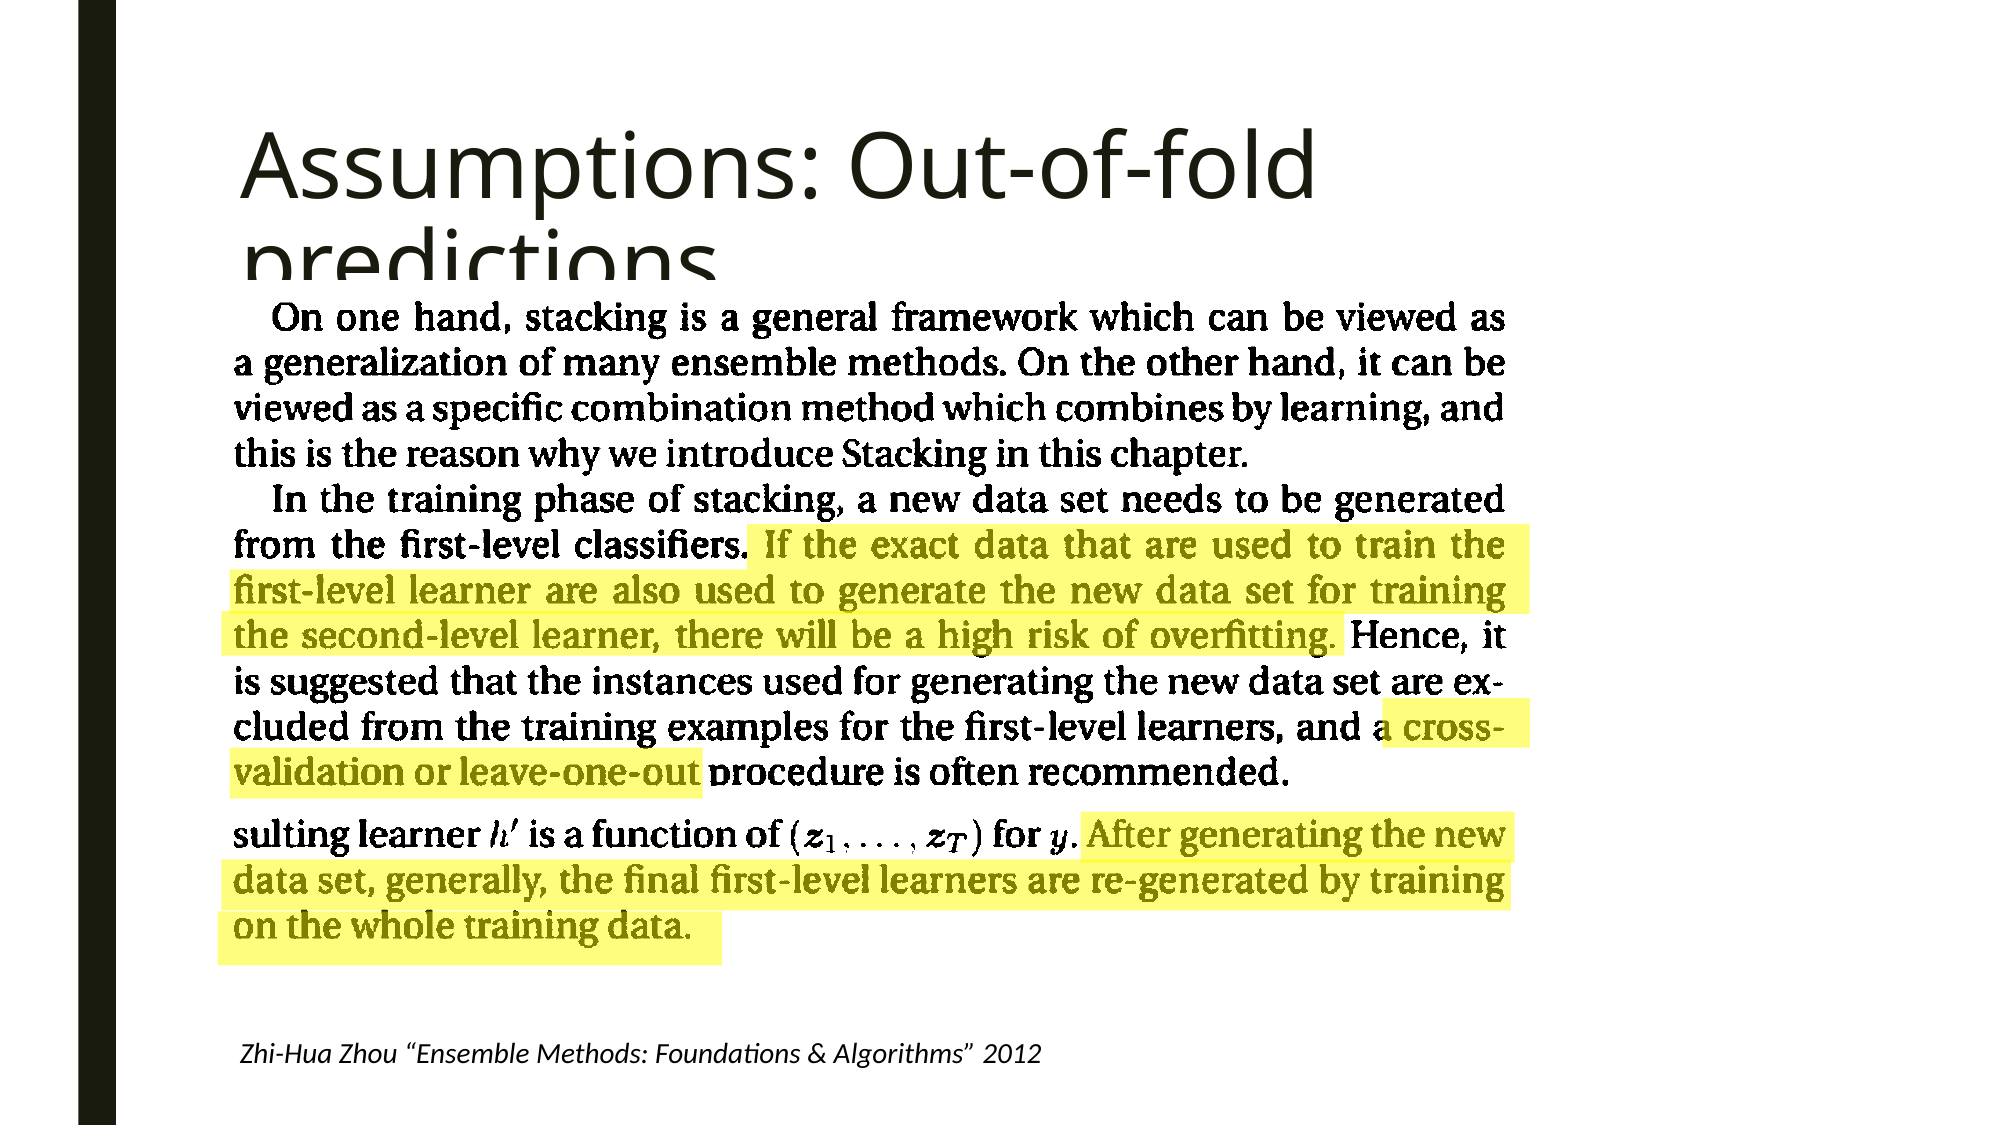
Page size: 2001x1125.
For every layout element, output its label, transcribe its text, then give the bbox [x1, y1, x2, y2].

text_box [215, 909, 725, 968]
text_box Zhi-Hua Zhou “Ensemble Methods: Foundations & Algorithms” 2012 [225, 1027, 1383, 1113]
picture [221, 280, 1531, 954]
title Assumptions: Out-of-fold predictions [225, 112, 1800, 357]
text_box [218, 608, 222, 658]
